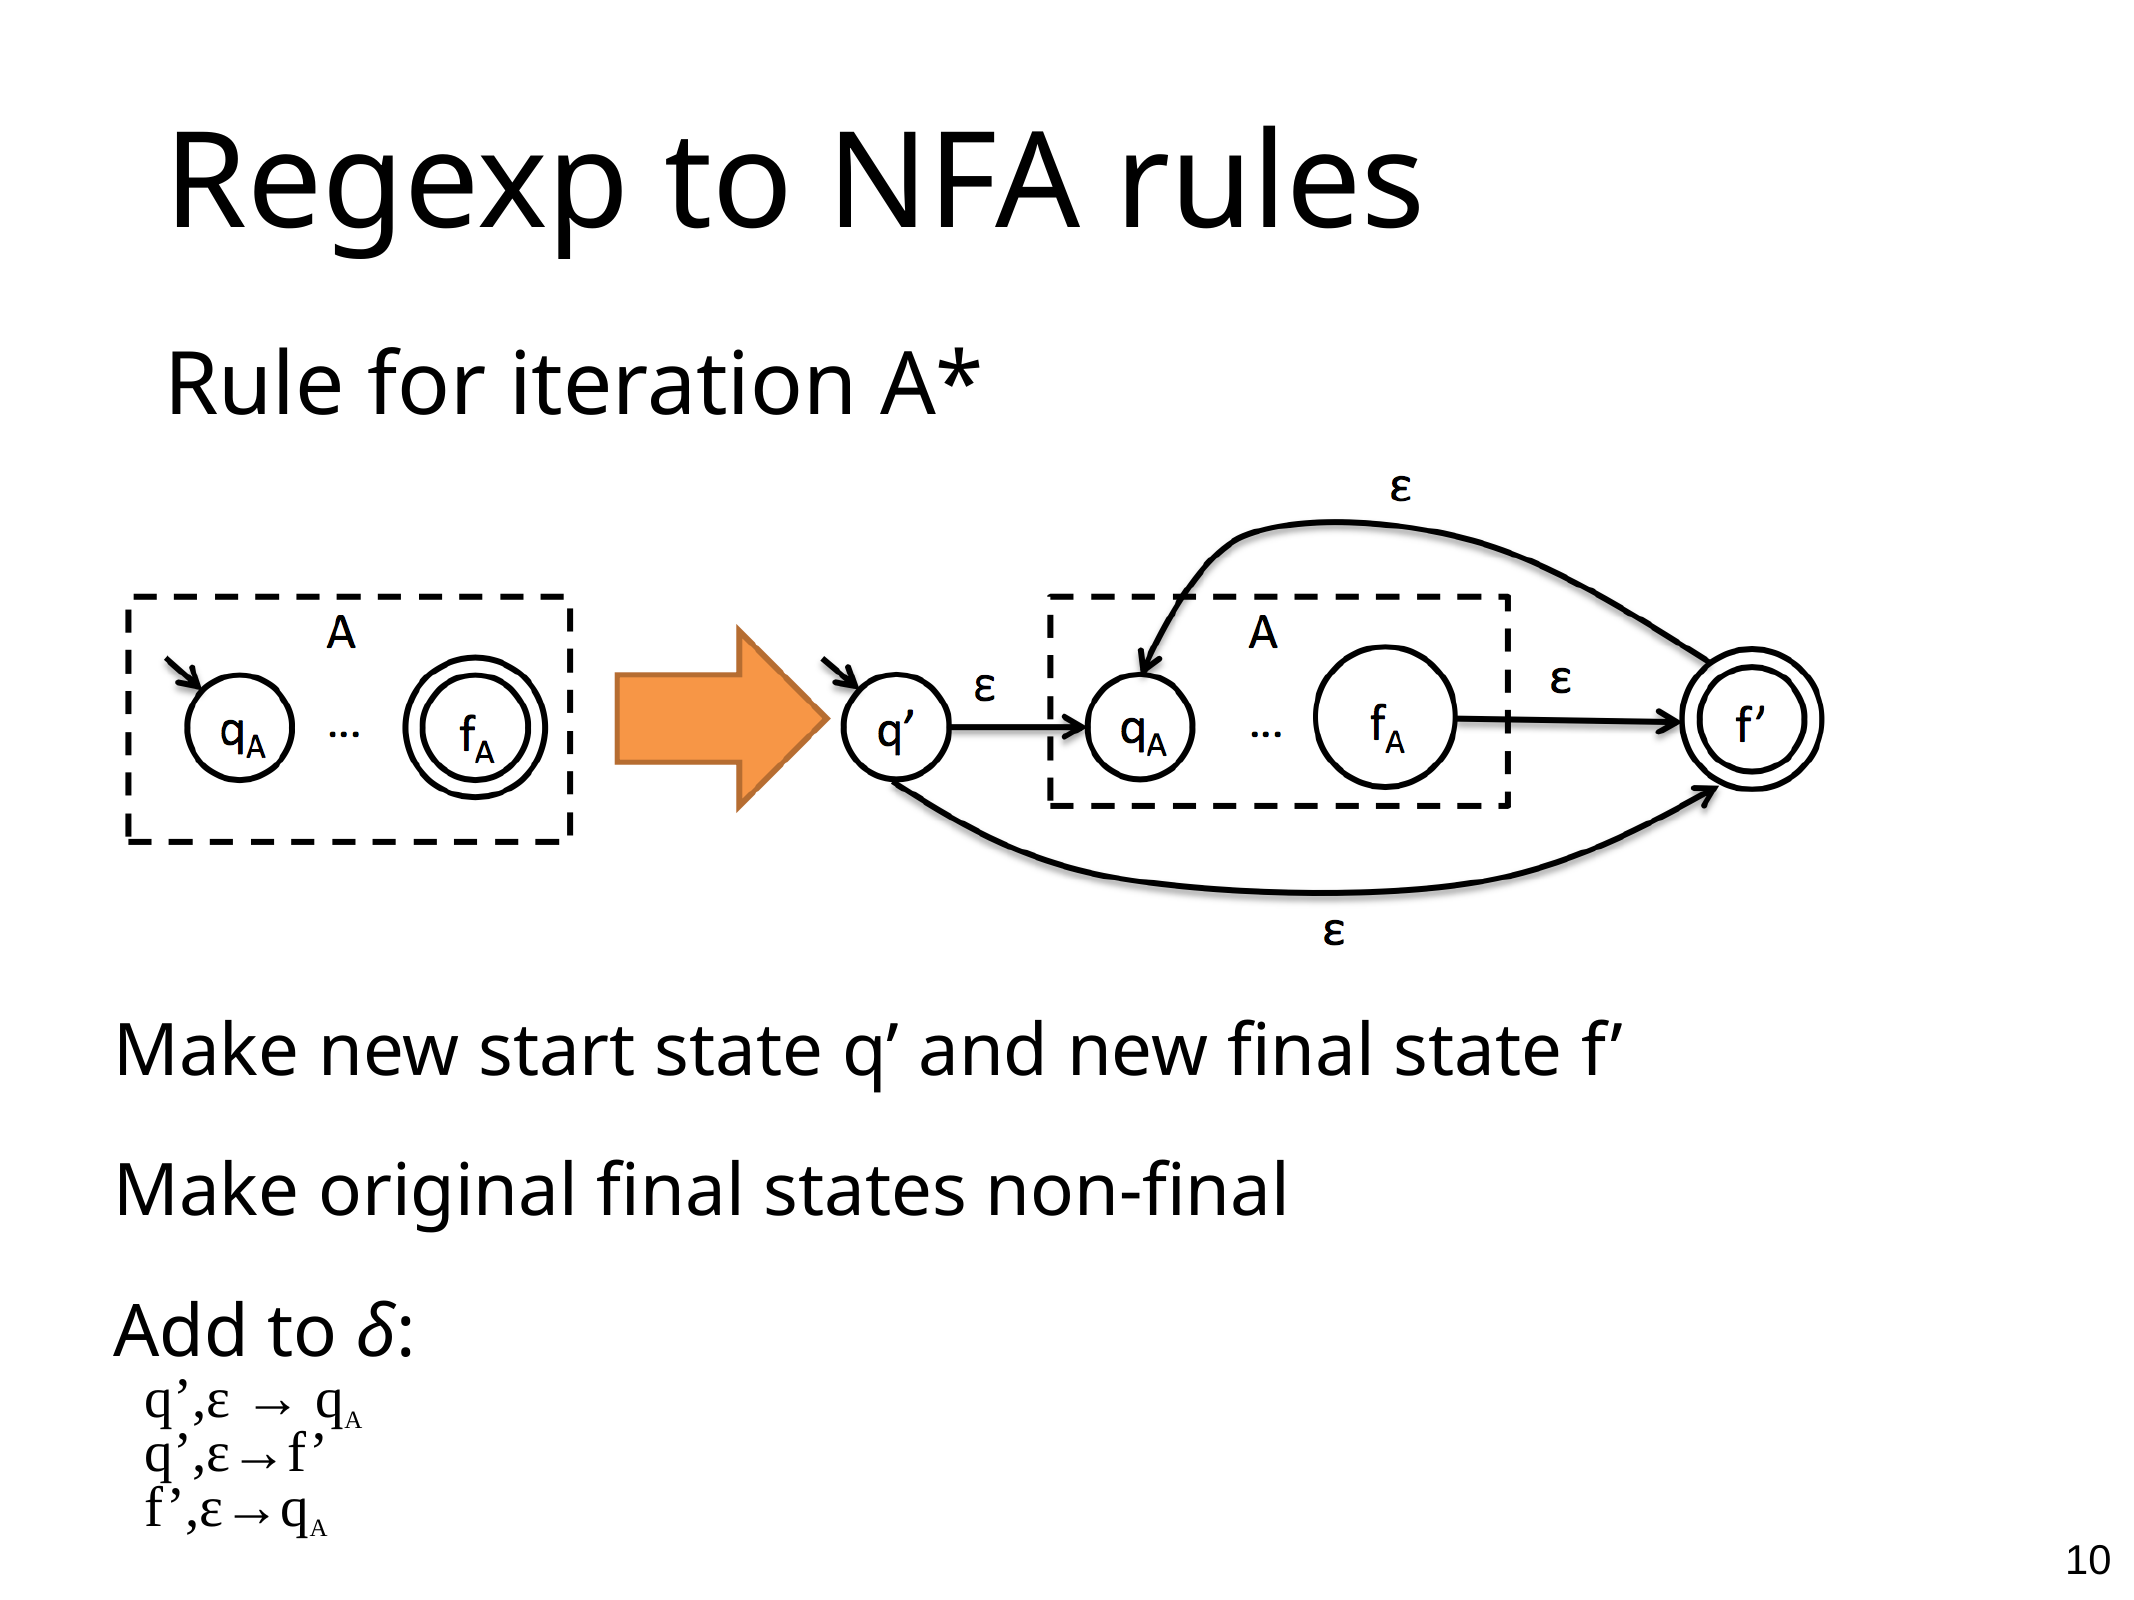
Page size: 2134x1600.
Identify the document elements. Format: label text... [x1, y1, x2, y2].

slide_number 10 [2055, 1524, 2122, 1593]
list Rule for iteration A* [155, 312, 1978, 467]
title Regexp to NFA rules [155, 0, 1978, 312]
picture [112, 441, 1848, 996]
text_box Make new start state q’ and new final state f’ Make original final states non-final Add to δ: q’,ε → qA q’,ε→f’ f’,ε→qA [105, 986, 1926, 1567]
